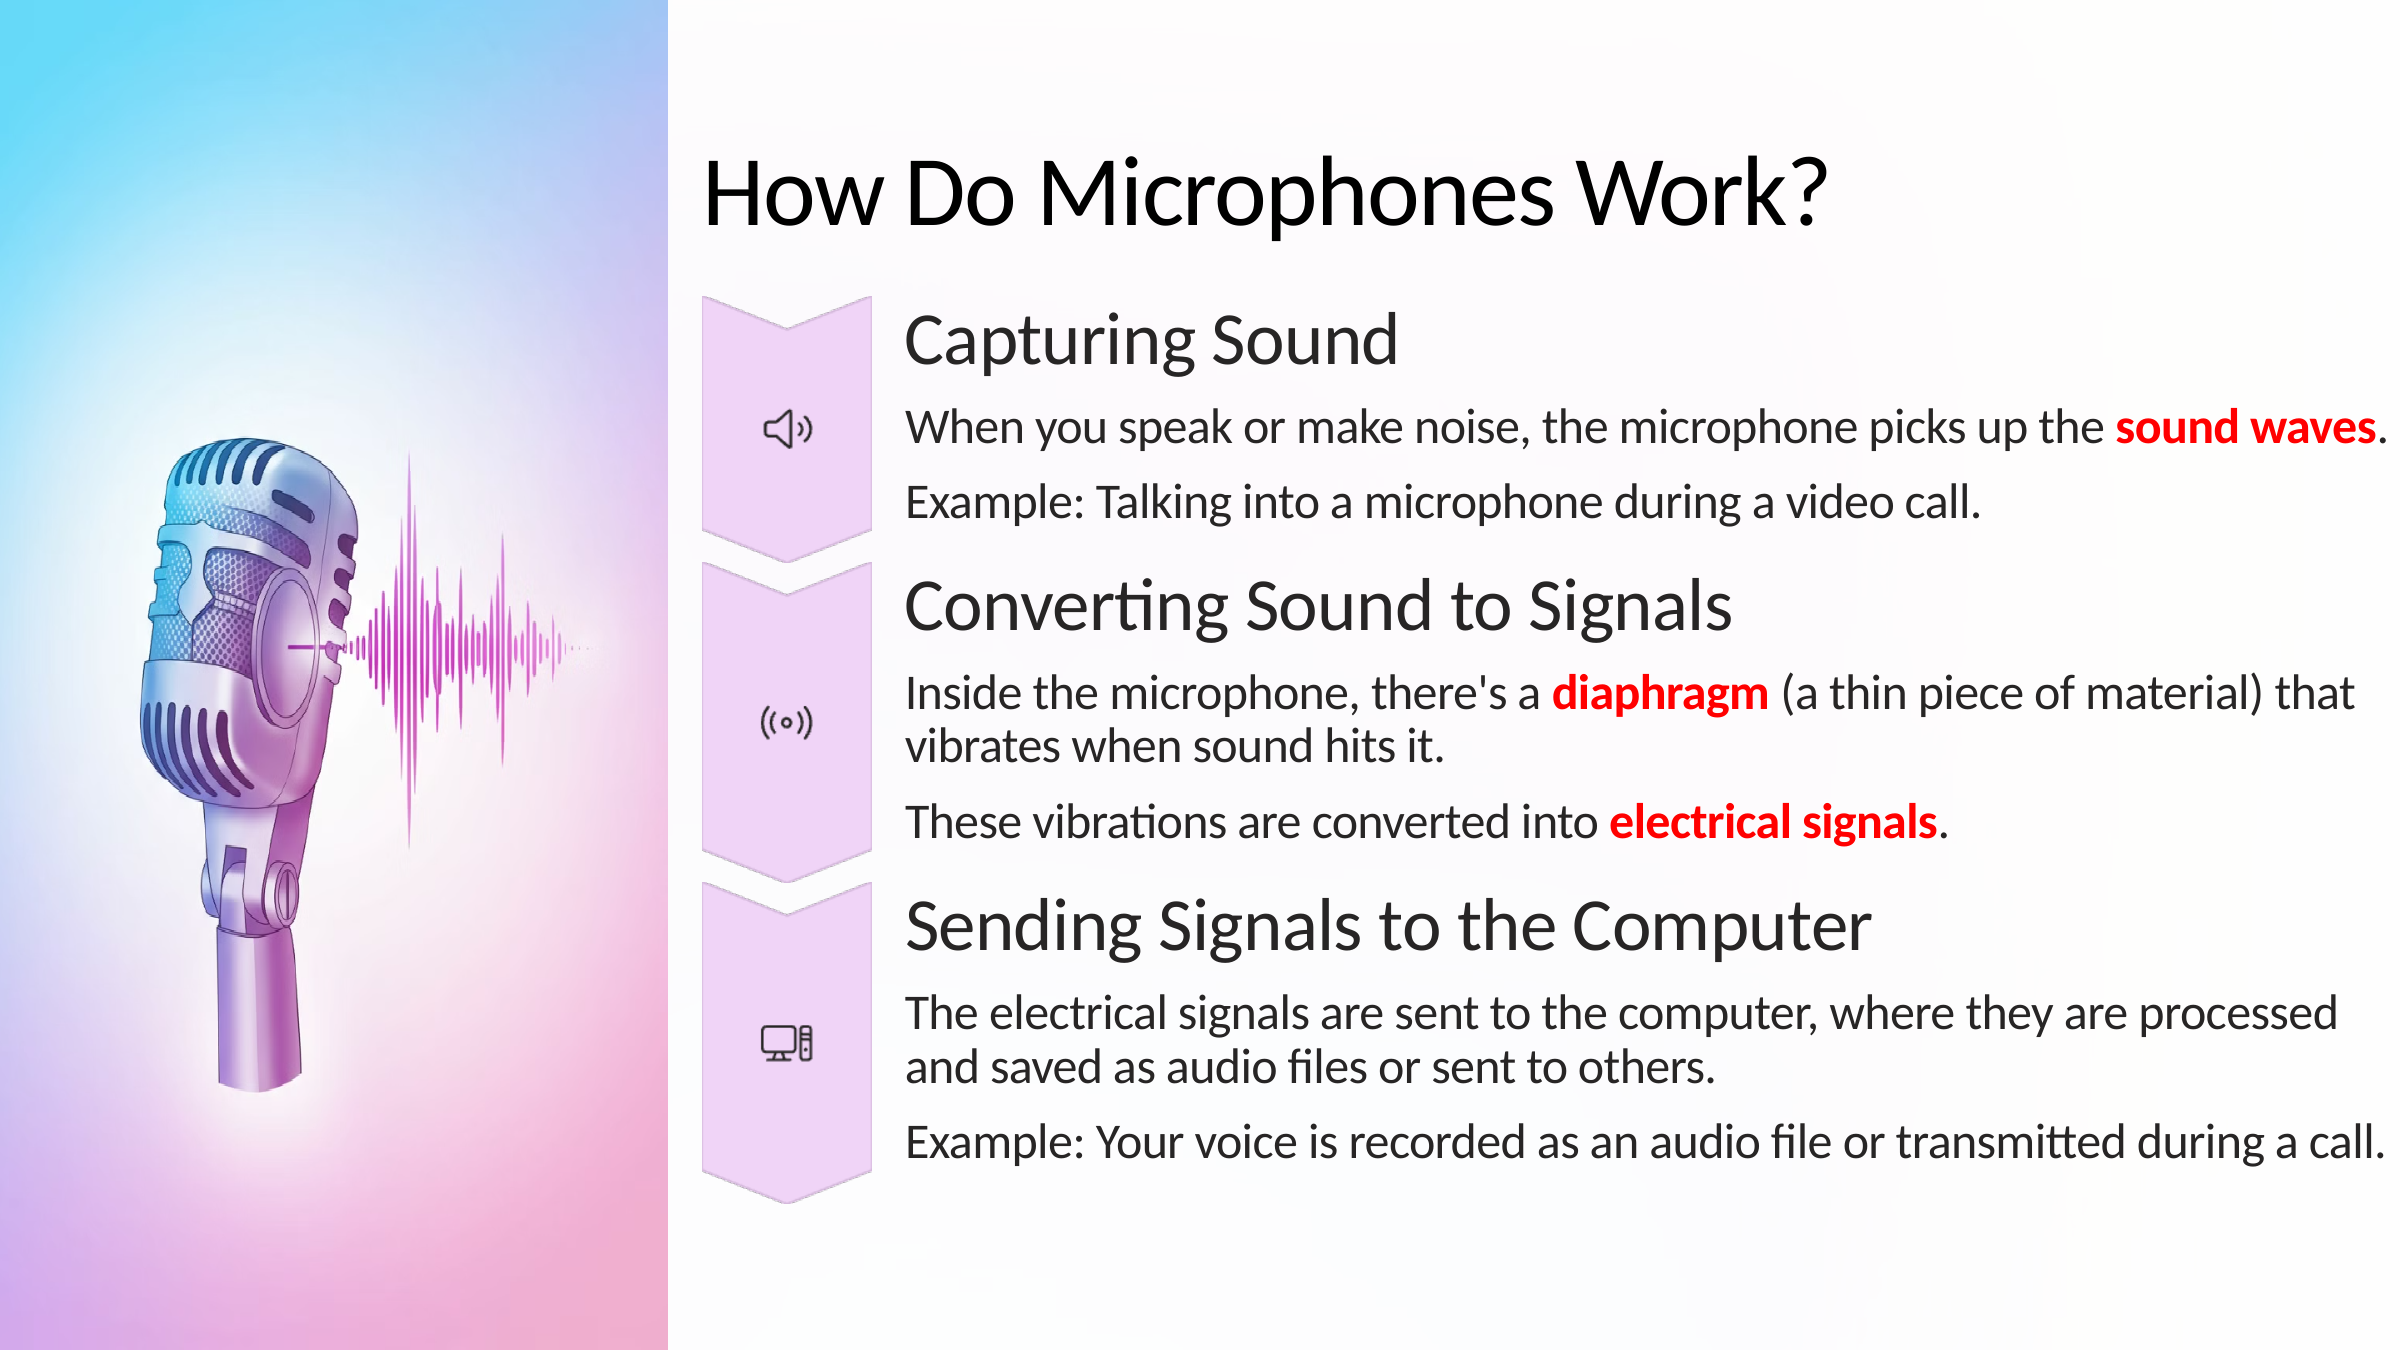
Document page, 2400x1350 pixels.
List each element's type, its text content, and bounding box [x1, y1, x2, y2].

picture [0, 0, 668, 1350]
text_box How Do Microphones Work? [702, 146, 1689, 247]
text_box Capturing Sound [904, 330, 1303, 381]
text_box Example: Talking into a microphone during a video call. [904, 475, 1949, 530]
text_box The electrical signals are sent to the computer, where they are processed and saved as audio files or sent to others. [904, 986, 2367, 1095]
text_box Converting Sound to Signals [904, 596, 1388, 647]
text_box These vibrations are converted into electrical signals. [904, 795, 1949, 850]
text_box Inside the microphone, there's a diaphragm (a thin piece of material) that vibrates when sound hits it. [904, 666, 2367, 775]
picture [702, 296, 872, 1204]
text_box When you speak or make noise, the microphone picks up the sound waves. [904, 400, 1949, 455]
text_box Sending Signals to the Computer [904, 916, 1467, 967]
text_box Example: Your voice is recorded as an audio file or transmitted during a call. [904, 1115, 1949, 1170]
